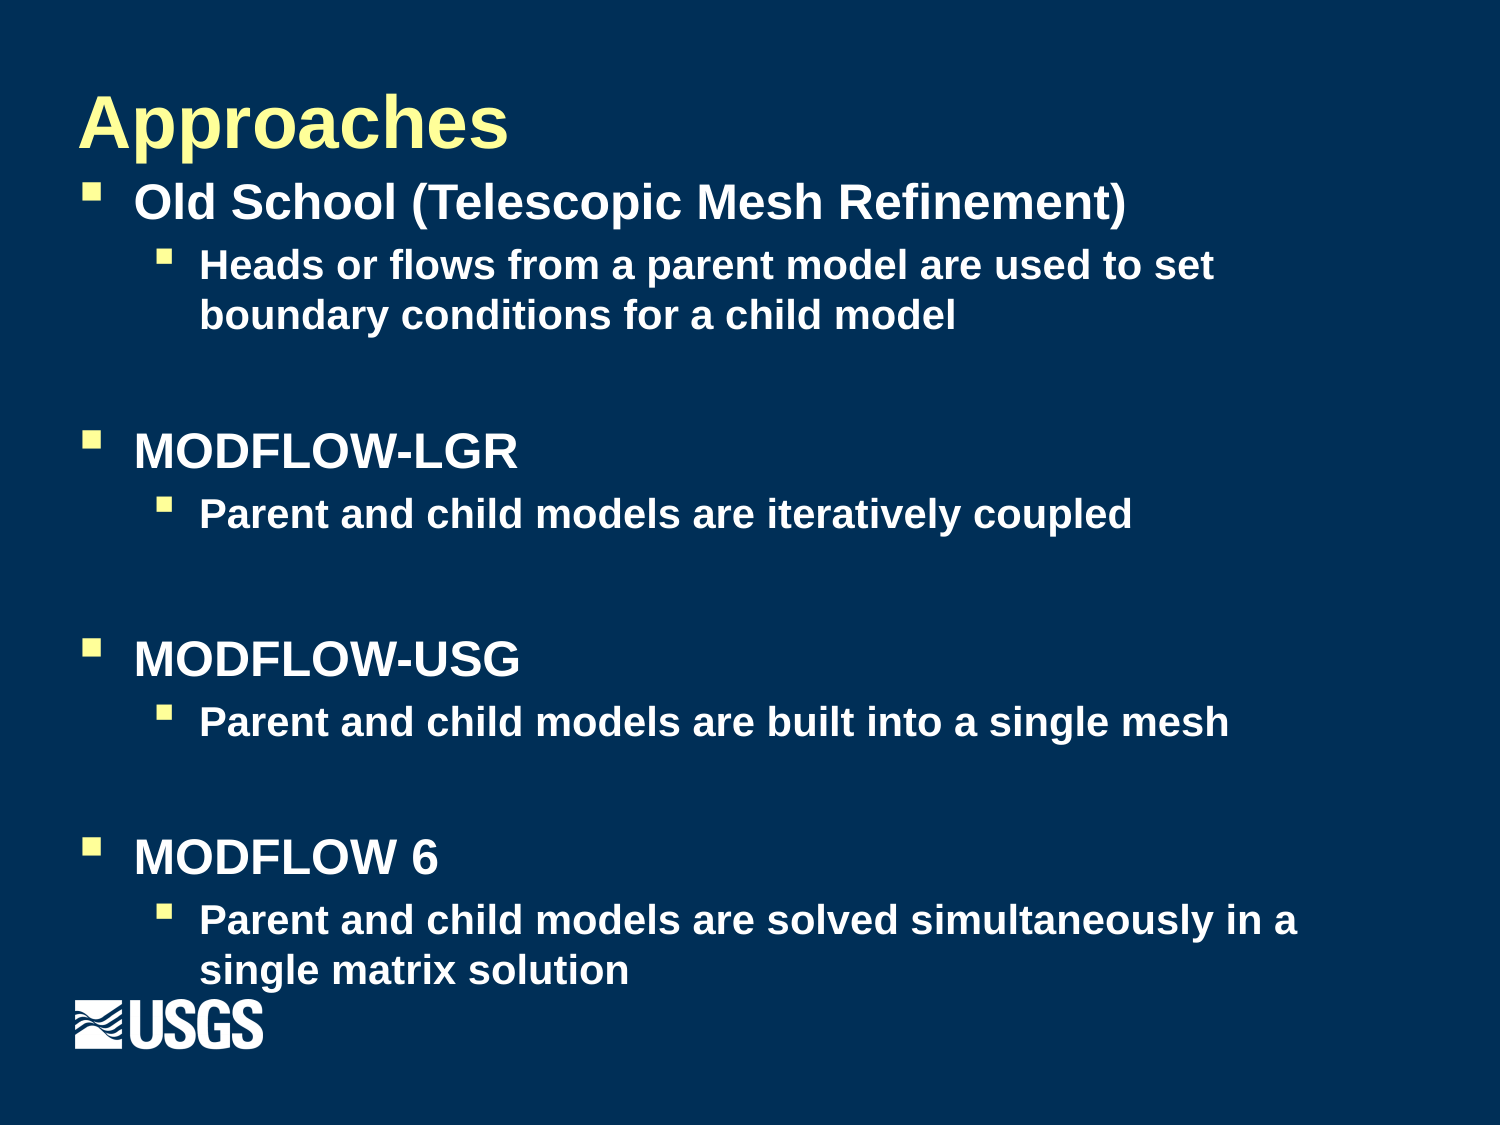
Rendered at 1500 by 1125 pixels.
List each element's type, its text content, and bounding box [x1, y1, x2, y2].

title Approaches [62, 24, 1425, 162]
list Old School (Telescopic Mesh Refinement) Heads or flows from a parent model are used to set boundary conditions for a child model MODFLOW-LGR Parent and child models are iteratively coupled MODFLOW-USG Parent and child models are built into a single mesh MODFLOW 6 Parent and child models are solved simultaneously in a single matrix solution [62, 162, 1425, 900]
